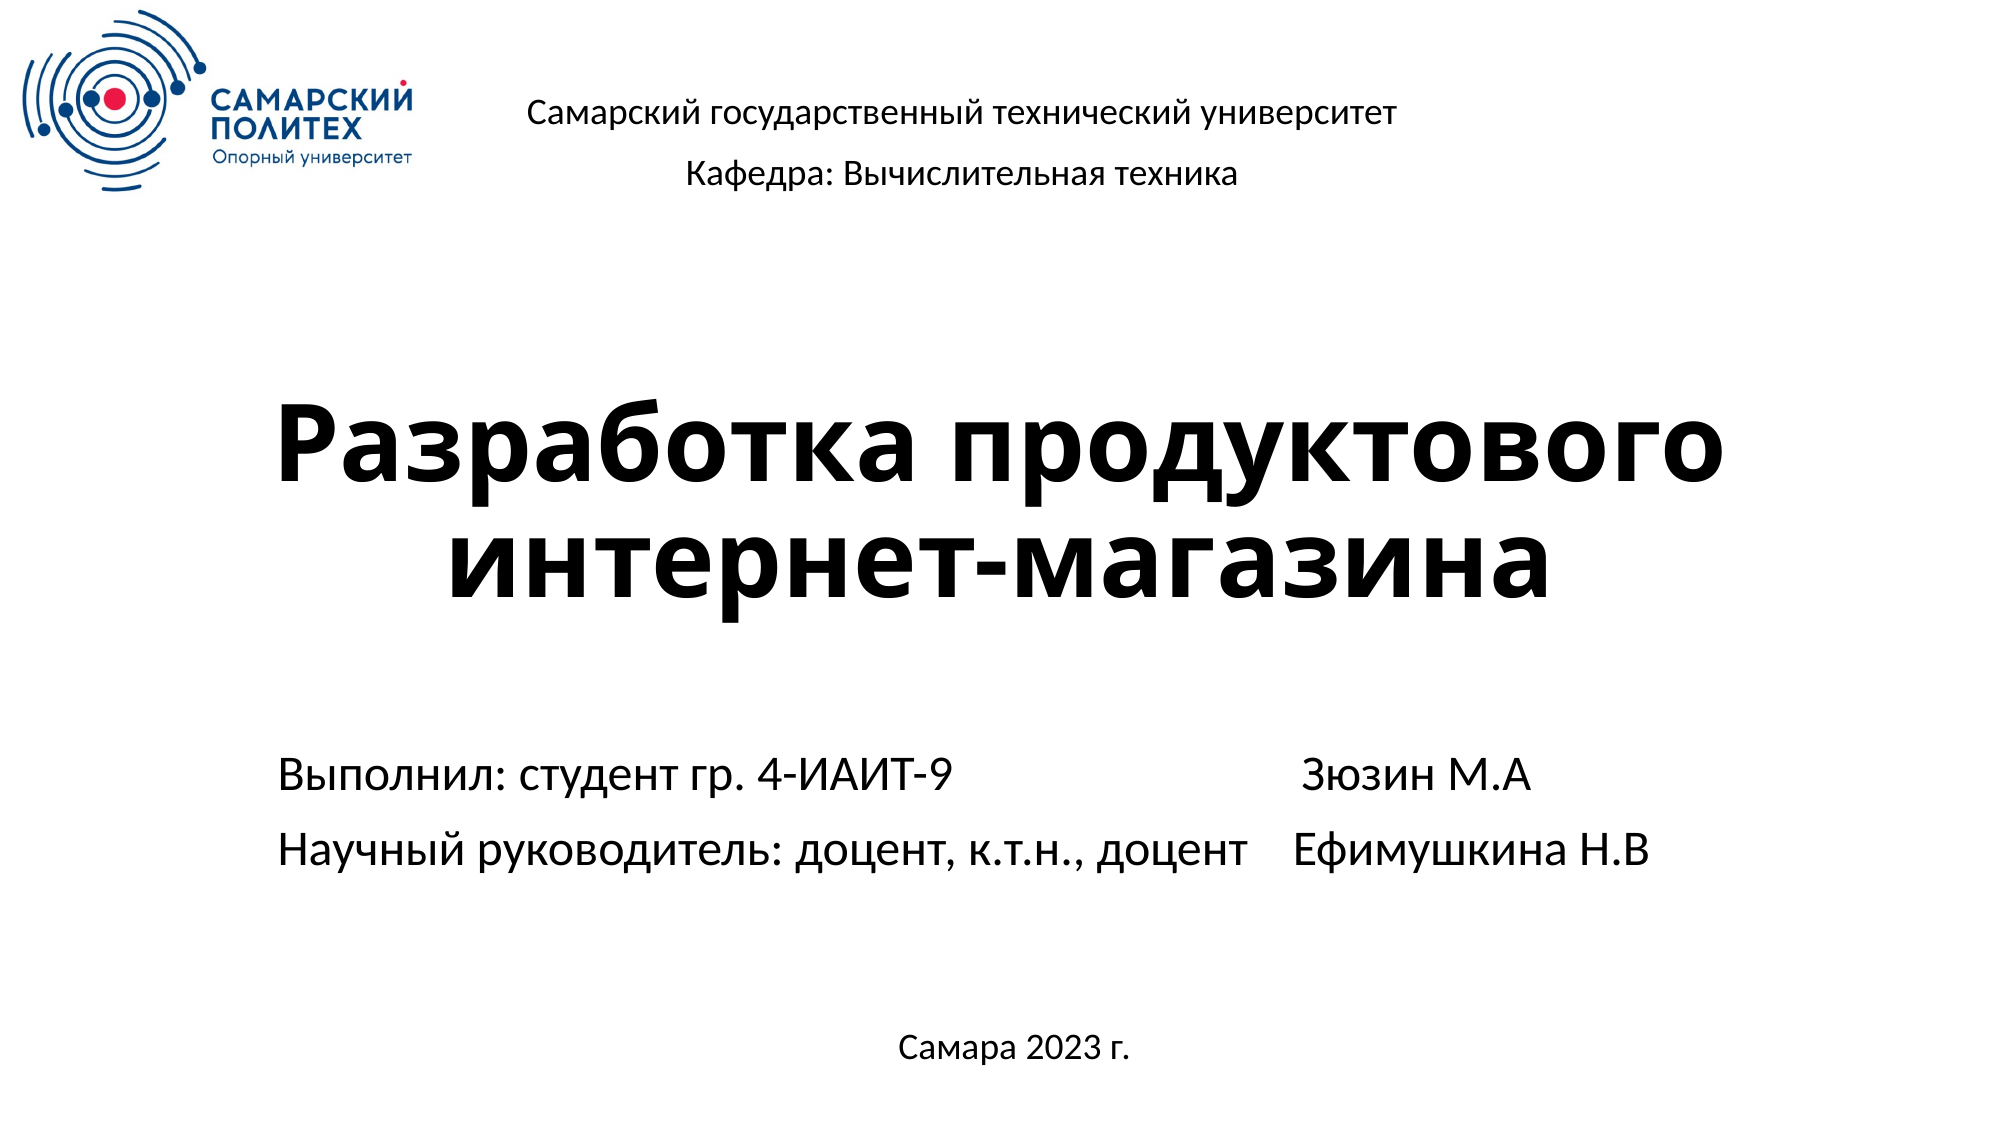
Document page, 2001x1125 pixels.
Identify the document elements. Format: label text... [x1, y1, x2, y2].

title Разработка продуктового интернет-магазина [249, 356, 1750, 629]
text_box Самарский государственный технический университет [512, 79, 1413, 140]
subtitle Выполнил: студент гр. 4-ИАИТ-9 Зюзин М.А Научный руководитель: доцент, к.т.н., доцент Ефимушкина Н.В [262, 740, 1750, 904]
text_box Самара 2023 г. [883, 1015, 1146, 1075]
text_box Кафедра: Вычислительная техника [671, 140, 1254, 200]
picture [0, 0, 433, 201]
